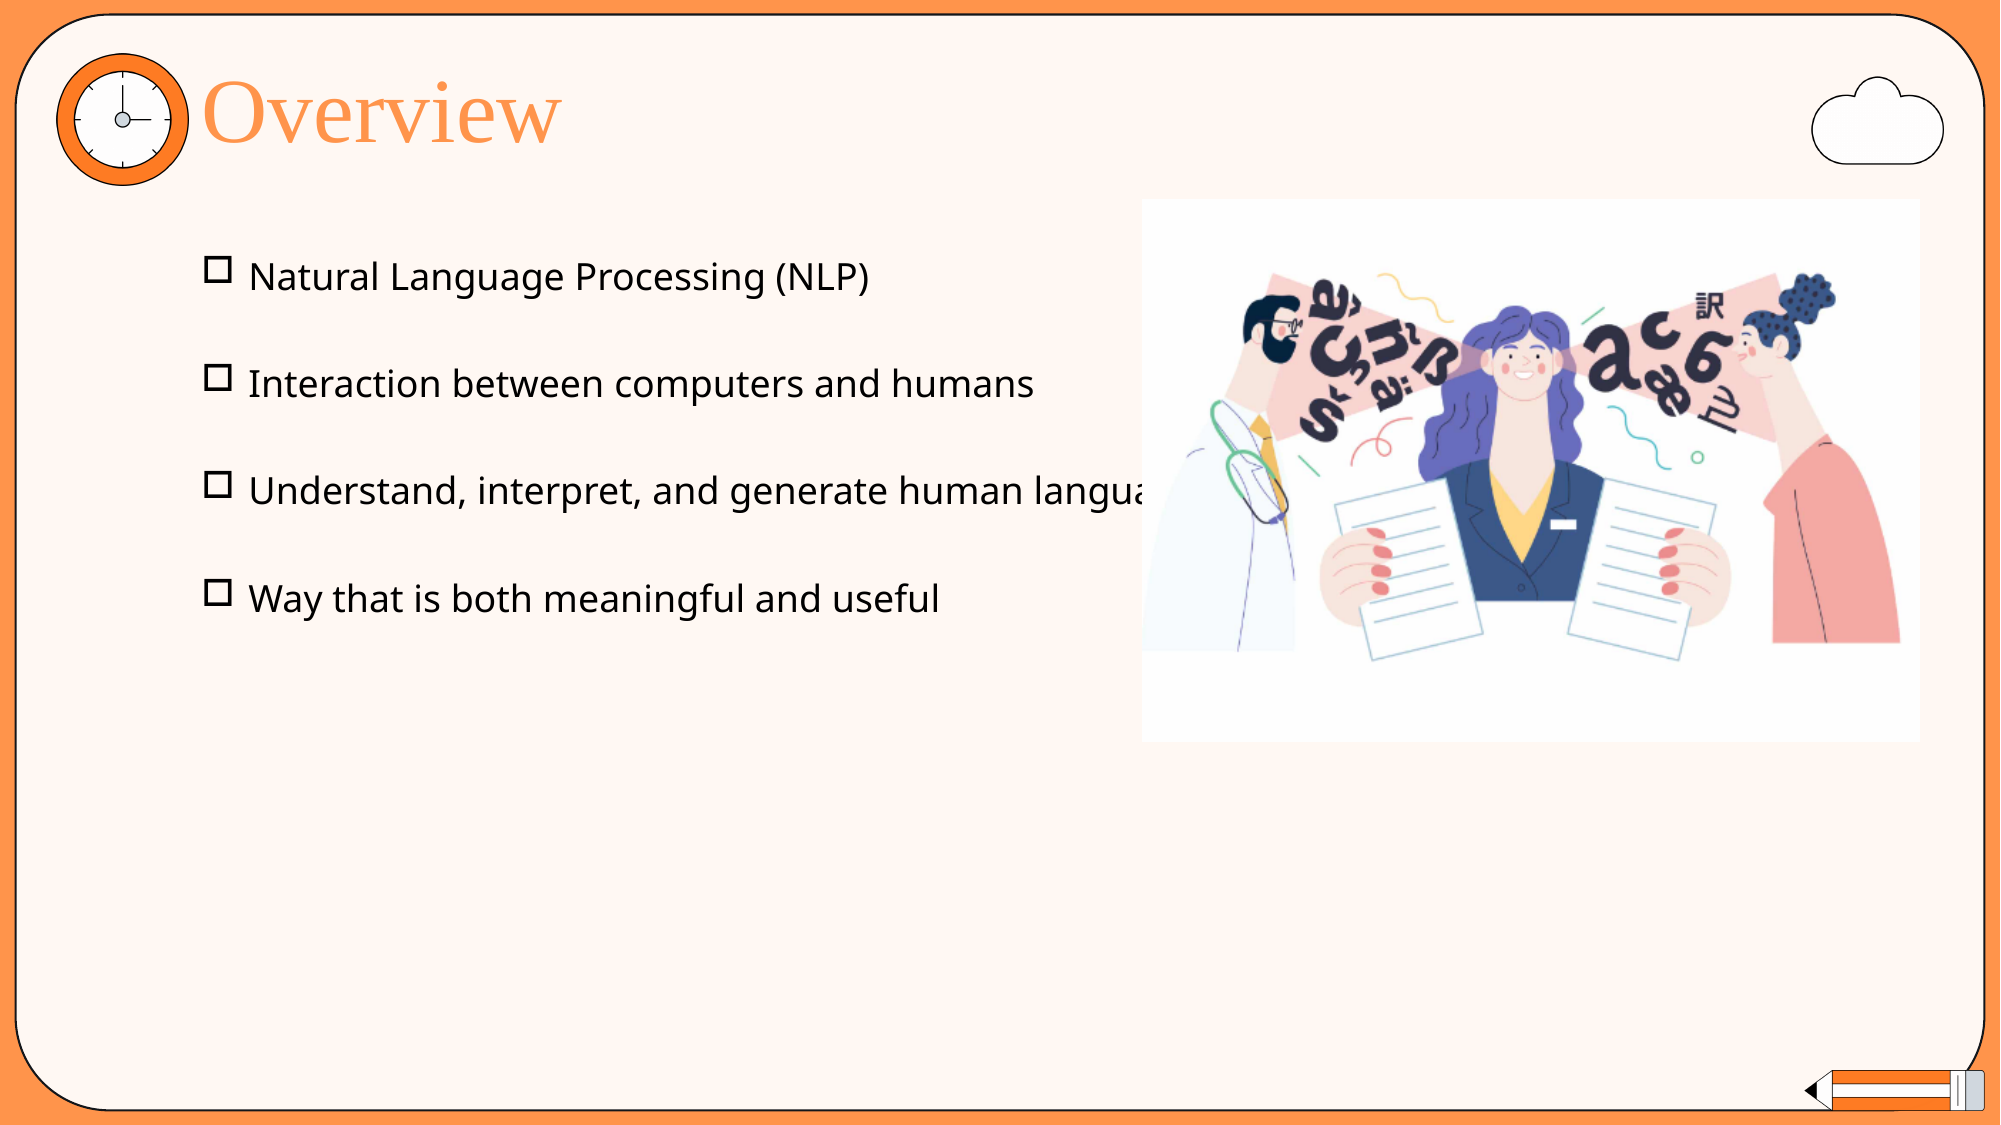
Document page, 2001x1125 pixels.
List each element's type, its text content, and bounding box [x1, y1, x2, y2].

text_box Natural Language Processing (NLP) Interaction between computers and humans Understand, interpret, and generate human language Way that is both meaningful and useful [186, 245, 1555, 969]
picture [1811, 76, 1944, 165]
text_box Overview [186, 43, 1006, 169]
picture [56, 53, 189, 186]
picture [1804, 1070, 1985, 1111]
picture [1141, 199, 1920, 742]
